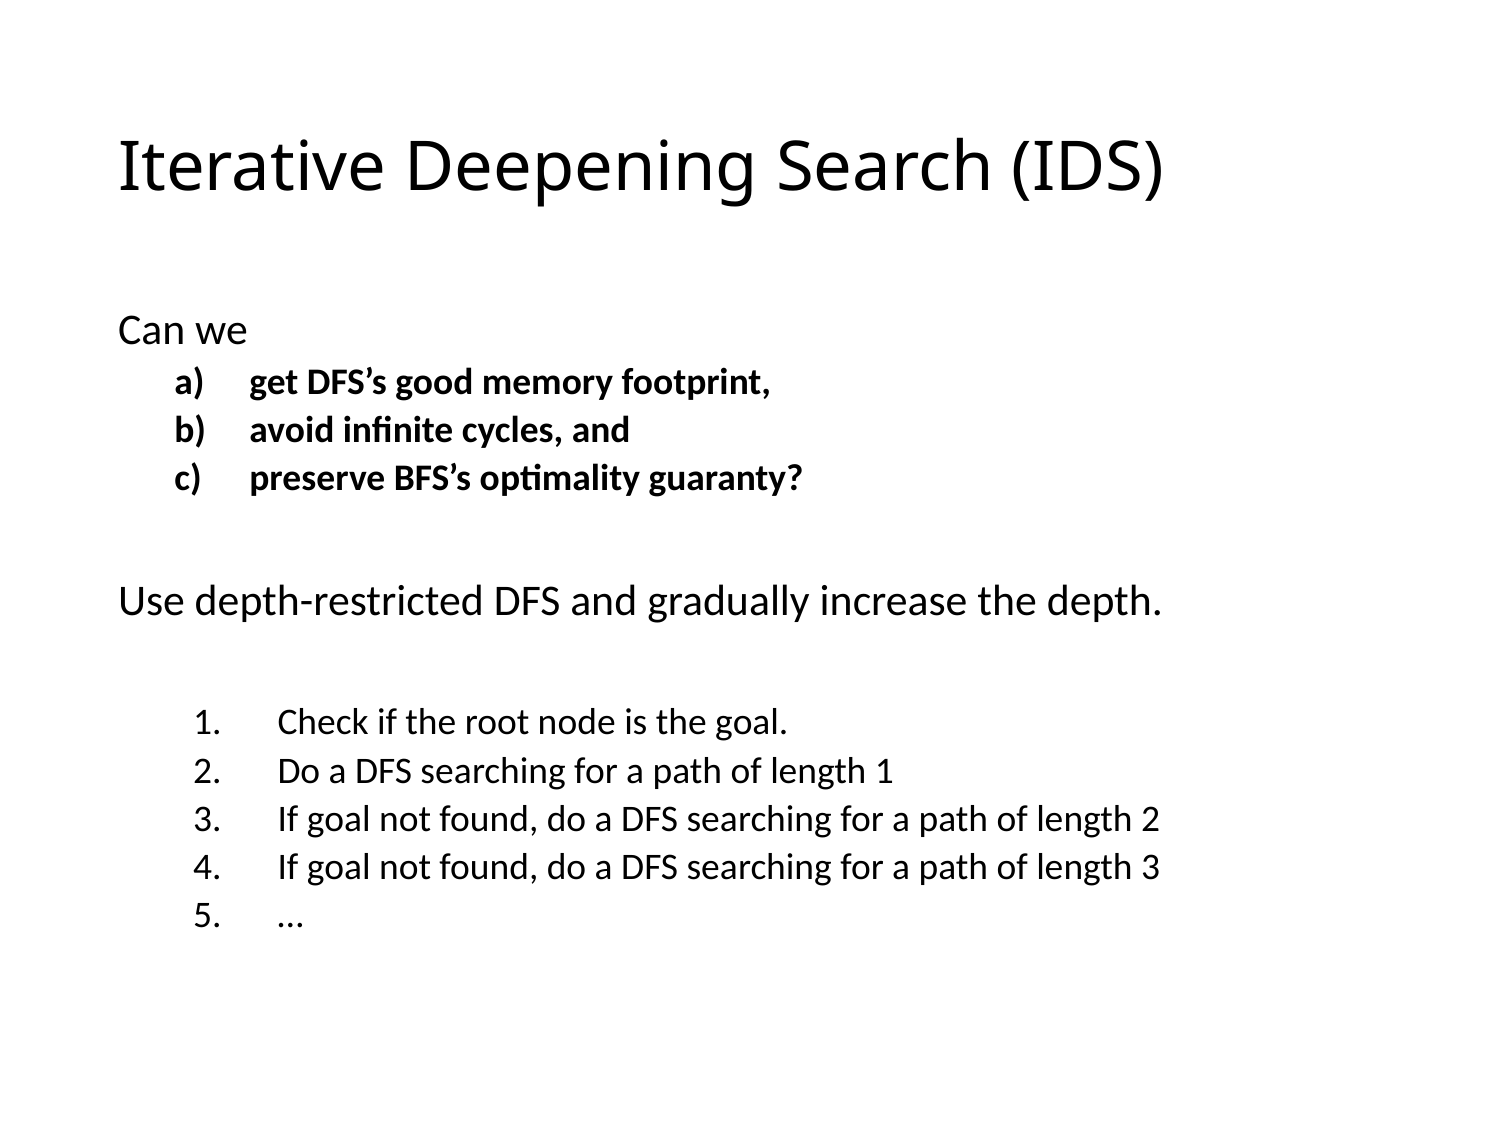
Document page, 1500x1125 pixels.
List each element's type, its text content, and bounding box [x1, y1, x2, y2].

title Iterative Deepening Search (IDS) [103, 59, 1397, 278]
list Can we get DFS’s good memory footprint, avoid infinite cycles, and preserve BFS’s optimality guaranty? Use depth-restricted DFS and gradually increase the depth. Check if the root node is the goal. Do a DFS searching for a path of length 1 If goal not found, do a DFS searching for a path of length 2 If goal not found, do a DFS searching for a path of length 3 … [103, 299, 1397, 1014]
